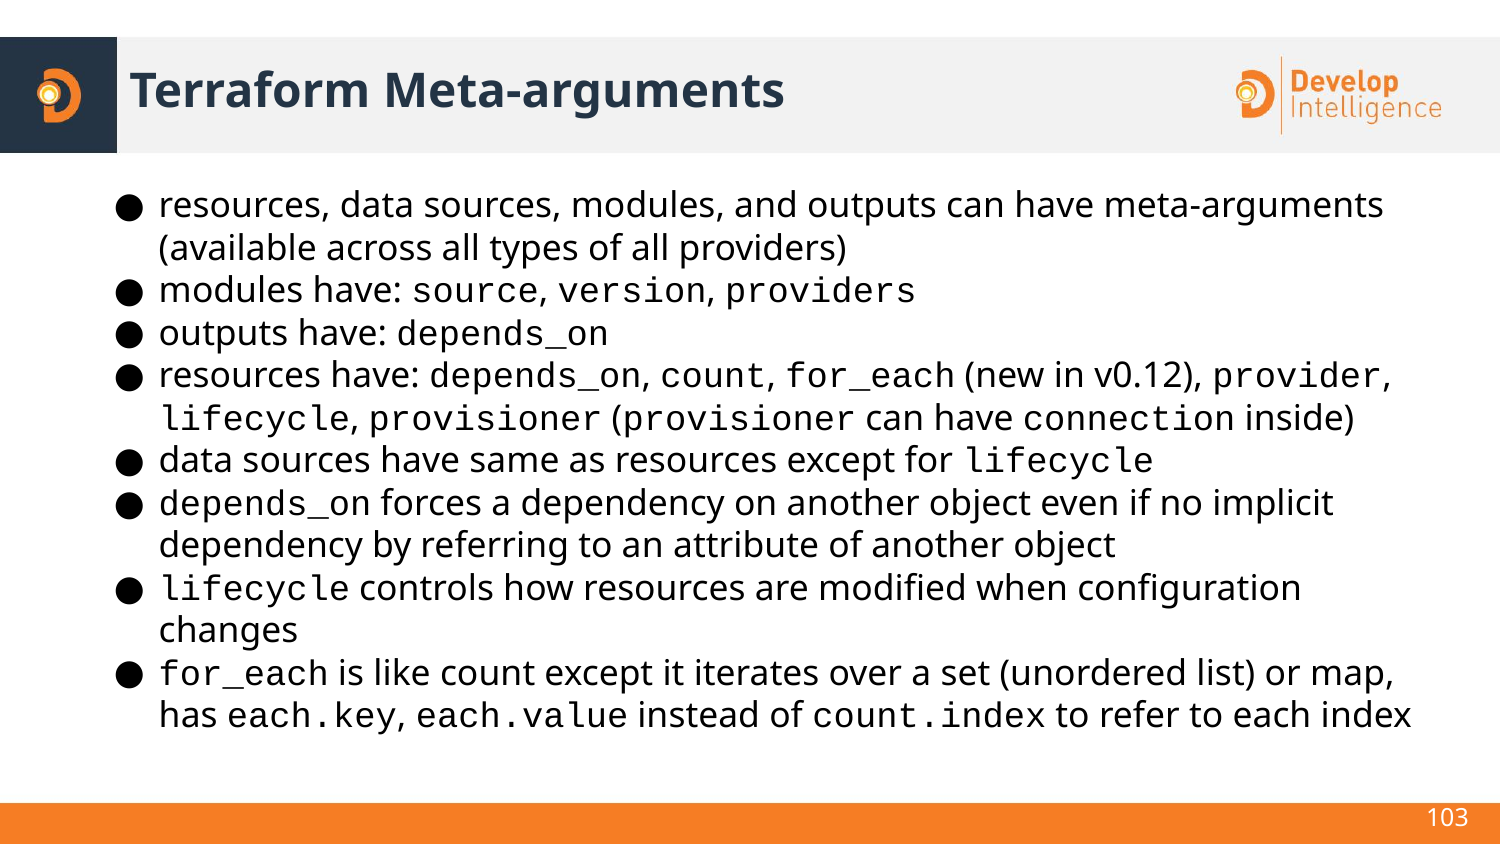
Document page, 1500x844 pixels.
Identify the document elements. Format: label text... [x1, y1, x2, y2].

title Terraform Meta-arguments [118, 36, 1500, 148]
slide_number 103 [1396, 800, 1499, 838]
picture [0, 0, 1500, 844]
text_box resources, data sources, modules, and outputs can have meta-arguments (available across all types of all providers) modules have: source, version, providers outputs have: depends_on resources have: depends_on, count, for_each (new in v0.12), provider, lifecycle, provisioner (provisioner can have connection inside) data sources have same as resources except for lifecycle depends_on forces a dependency on another object even if no implicit dependency by referring to an attribute of another object lifecycle controls how resources are modified when configuration changes for_each is like count except it iterates over a set (unordered list) or map, has each.key, each.value instead of count.index to refer to each index [91, 170, 1428, 262]
